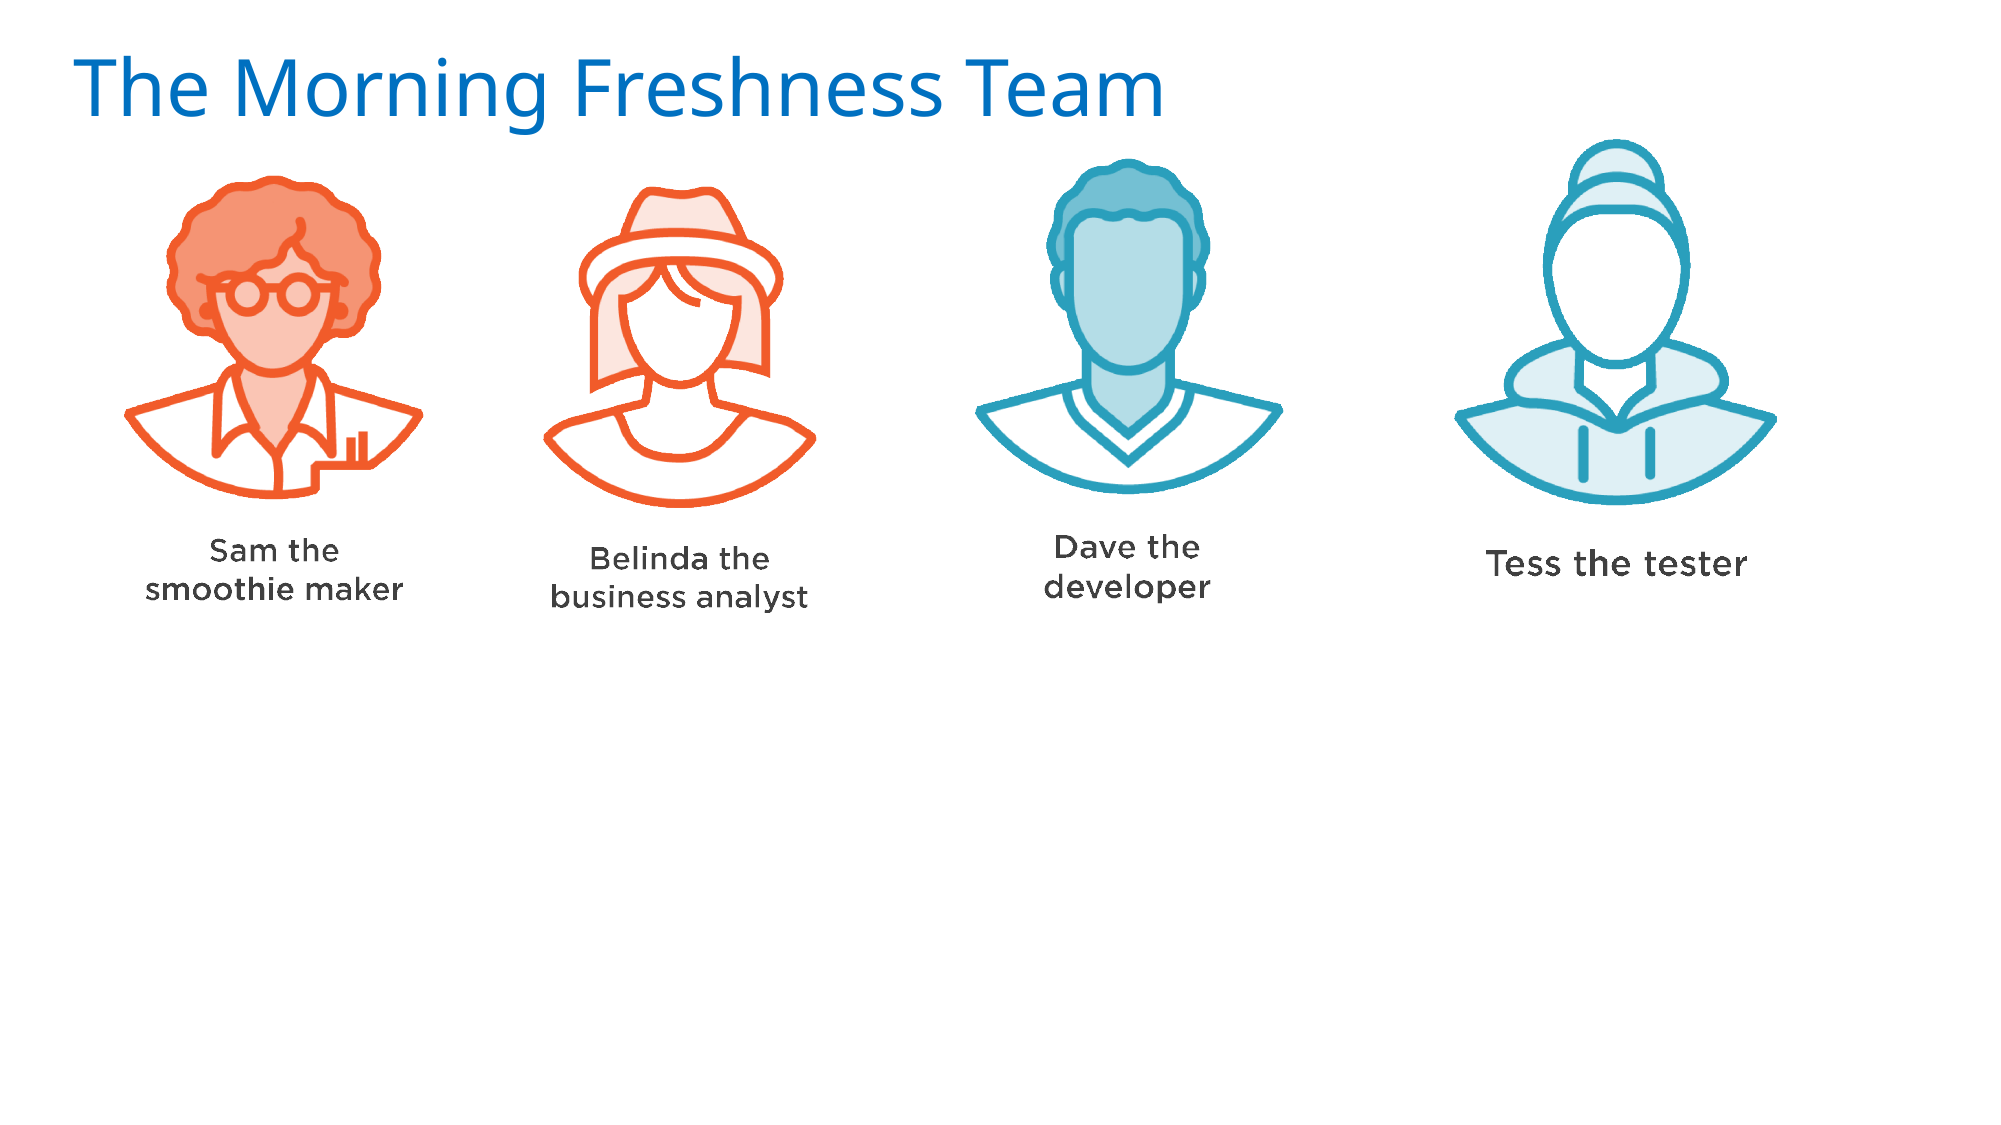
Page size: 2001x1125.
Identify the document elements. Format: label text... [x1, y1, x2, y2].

picture [1434, 118, 1791, 626]
text_box The Morning Freshness Team [58, 30, 1583, 141]
picture [950, 139, 1312, 627]
picture [96, 164, 455, 627]
picture [531, 170, 855, 621]
